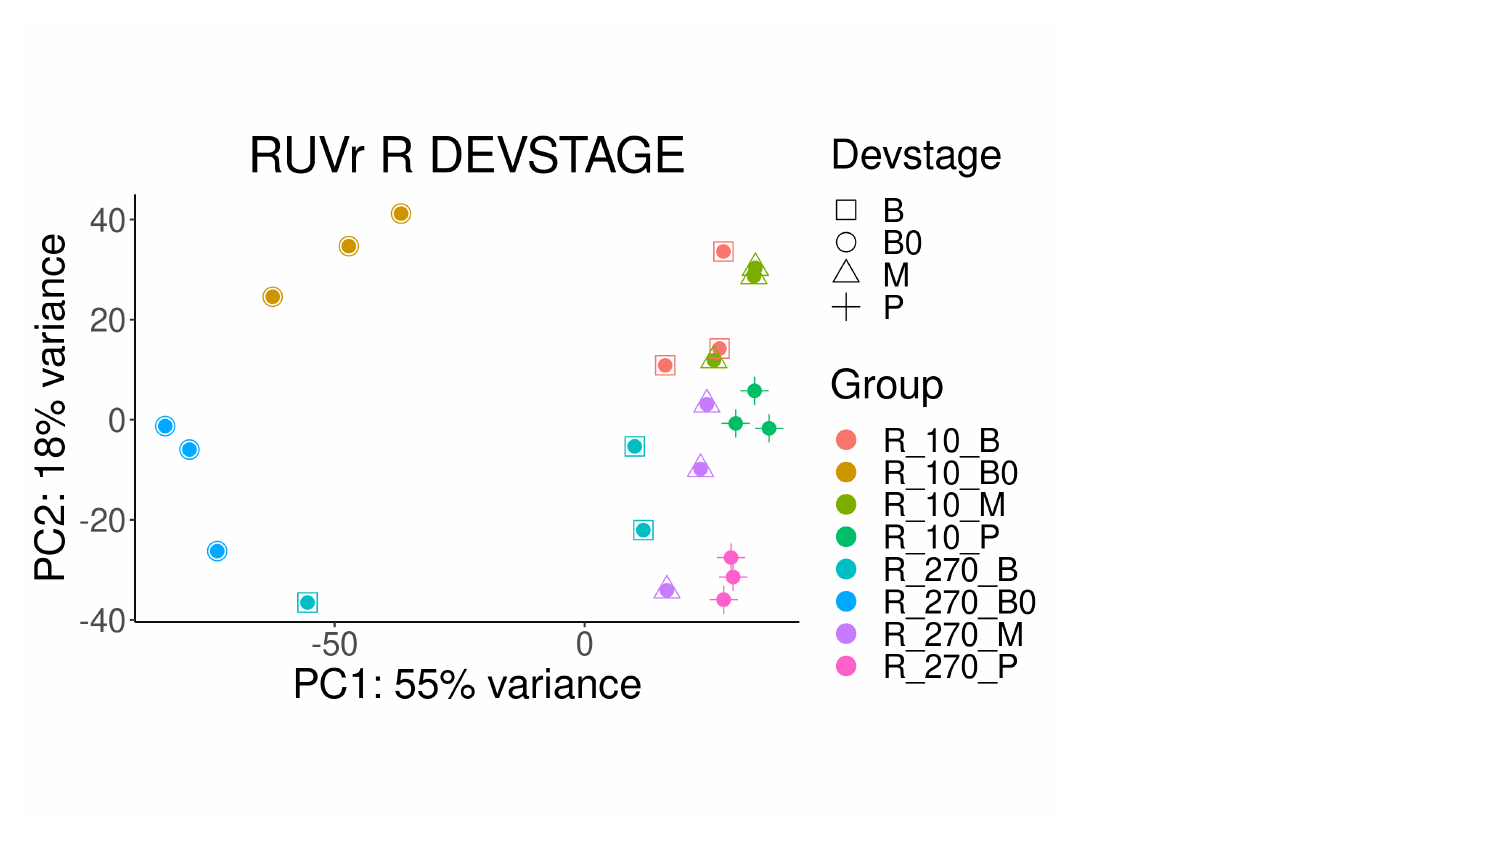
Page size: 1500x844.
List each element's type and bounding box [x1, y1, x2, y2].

picture [24, 24, 1058, 819]
